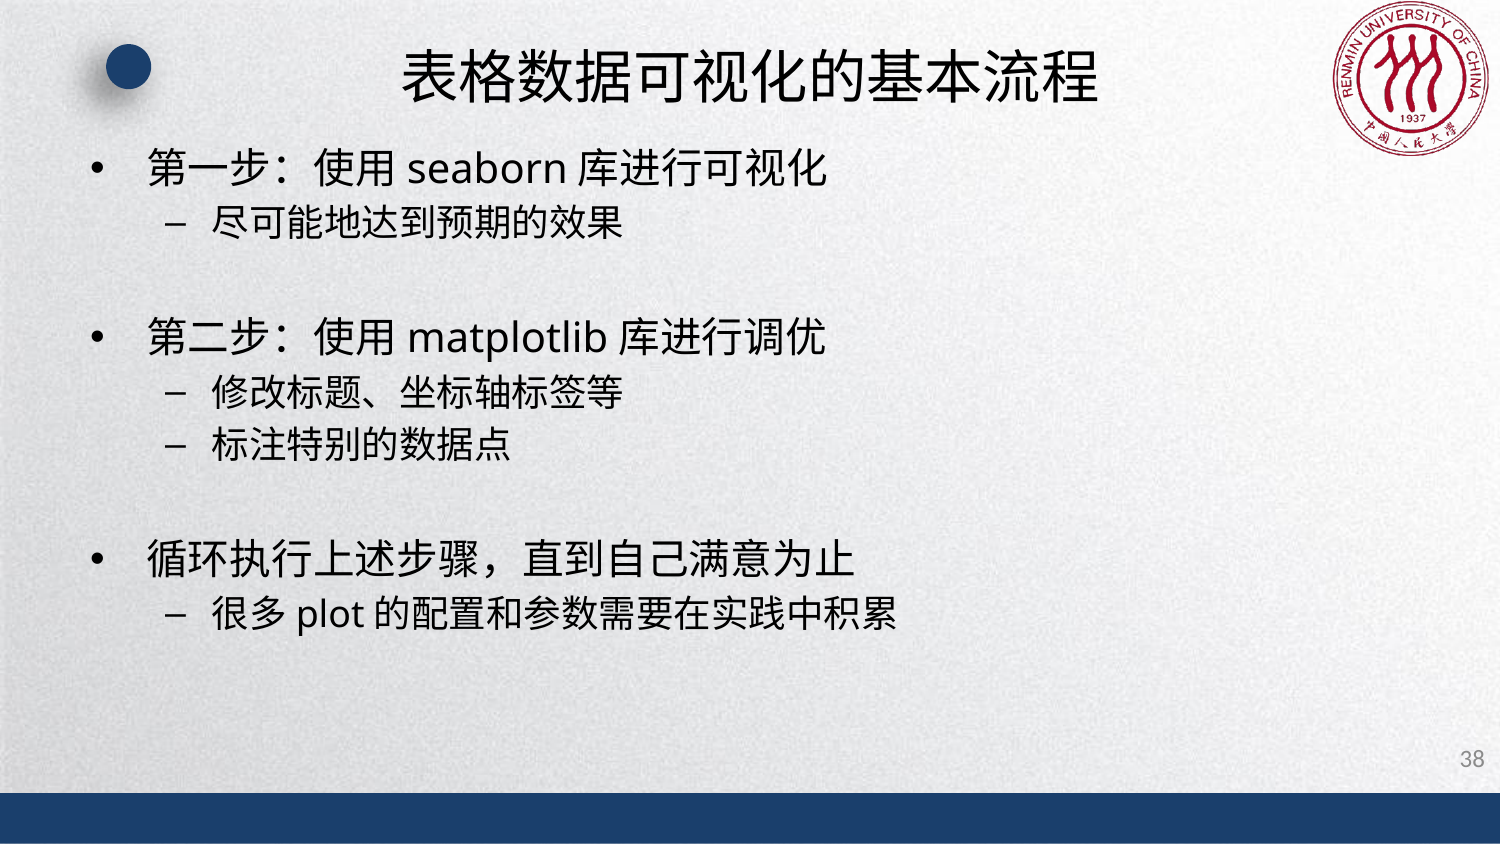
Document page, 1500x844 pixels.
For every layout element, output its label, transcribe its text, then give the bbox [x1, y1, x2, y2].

list 第一步：使用seaborn库进行可视化 尽可能地达到预期的效果 第二步：使用matplotlib库进行调优 修改标题、坐标轴标签等 标注特别的数据点 循环执行上述步骤，直到自己满意为止 很多plot的配置和参数需要在实践中积累 [75, 134, 1425, 781]
picture [0, 0, 1500, 793]
title 表格数据可视化的基本流程 [75, 33, 1425, 116]
slide_number 38 [1432, 735, 1500, 781]
